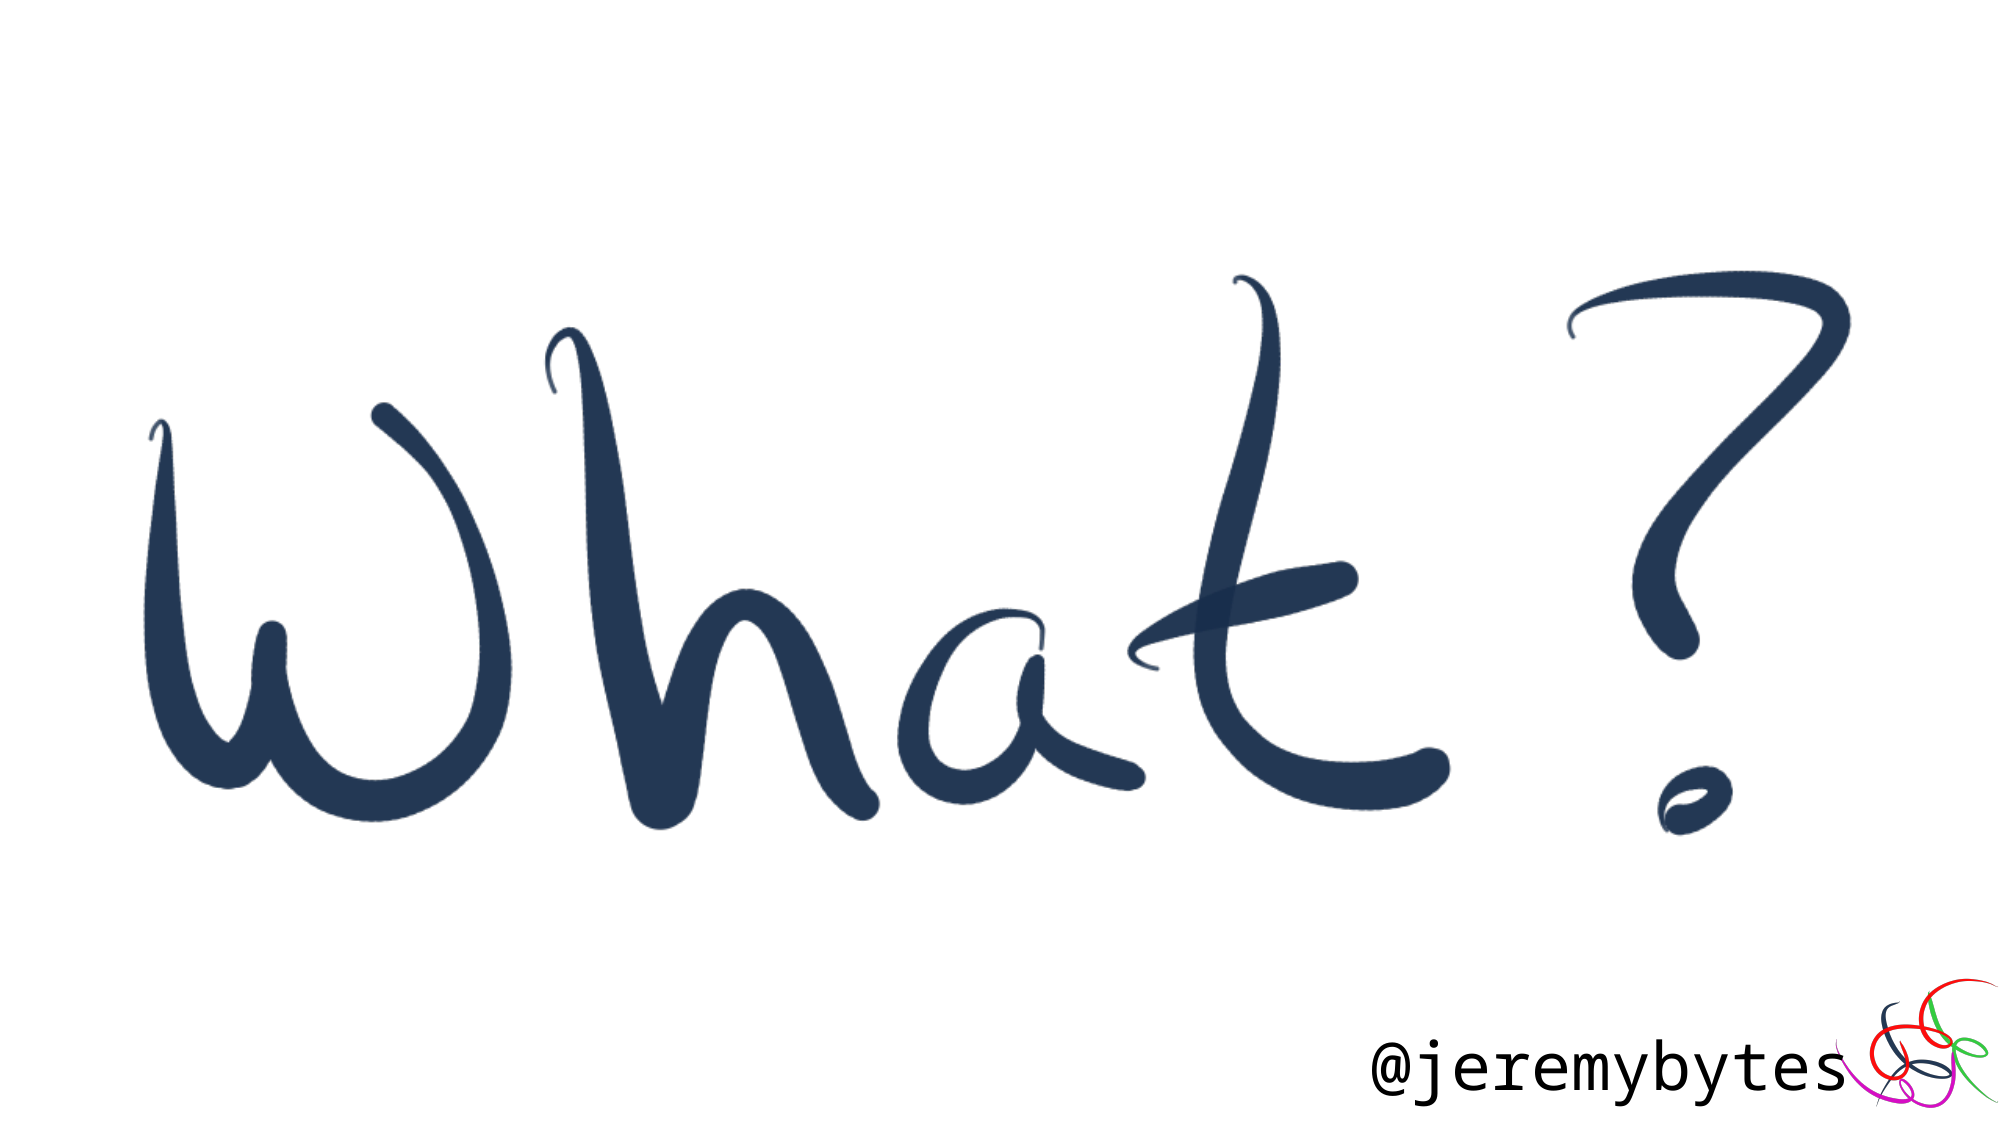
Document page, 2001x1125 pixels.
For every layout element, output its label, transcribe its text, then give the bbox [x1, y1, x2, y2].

text_box @jeremybytes [1356, 1016, 1834, 1111]
picture [131, 254, 1869, 871]
picture [1834, 959, 2000, 1125]
